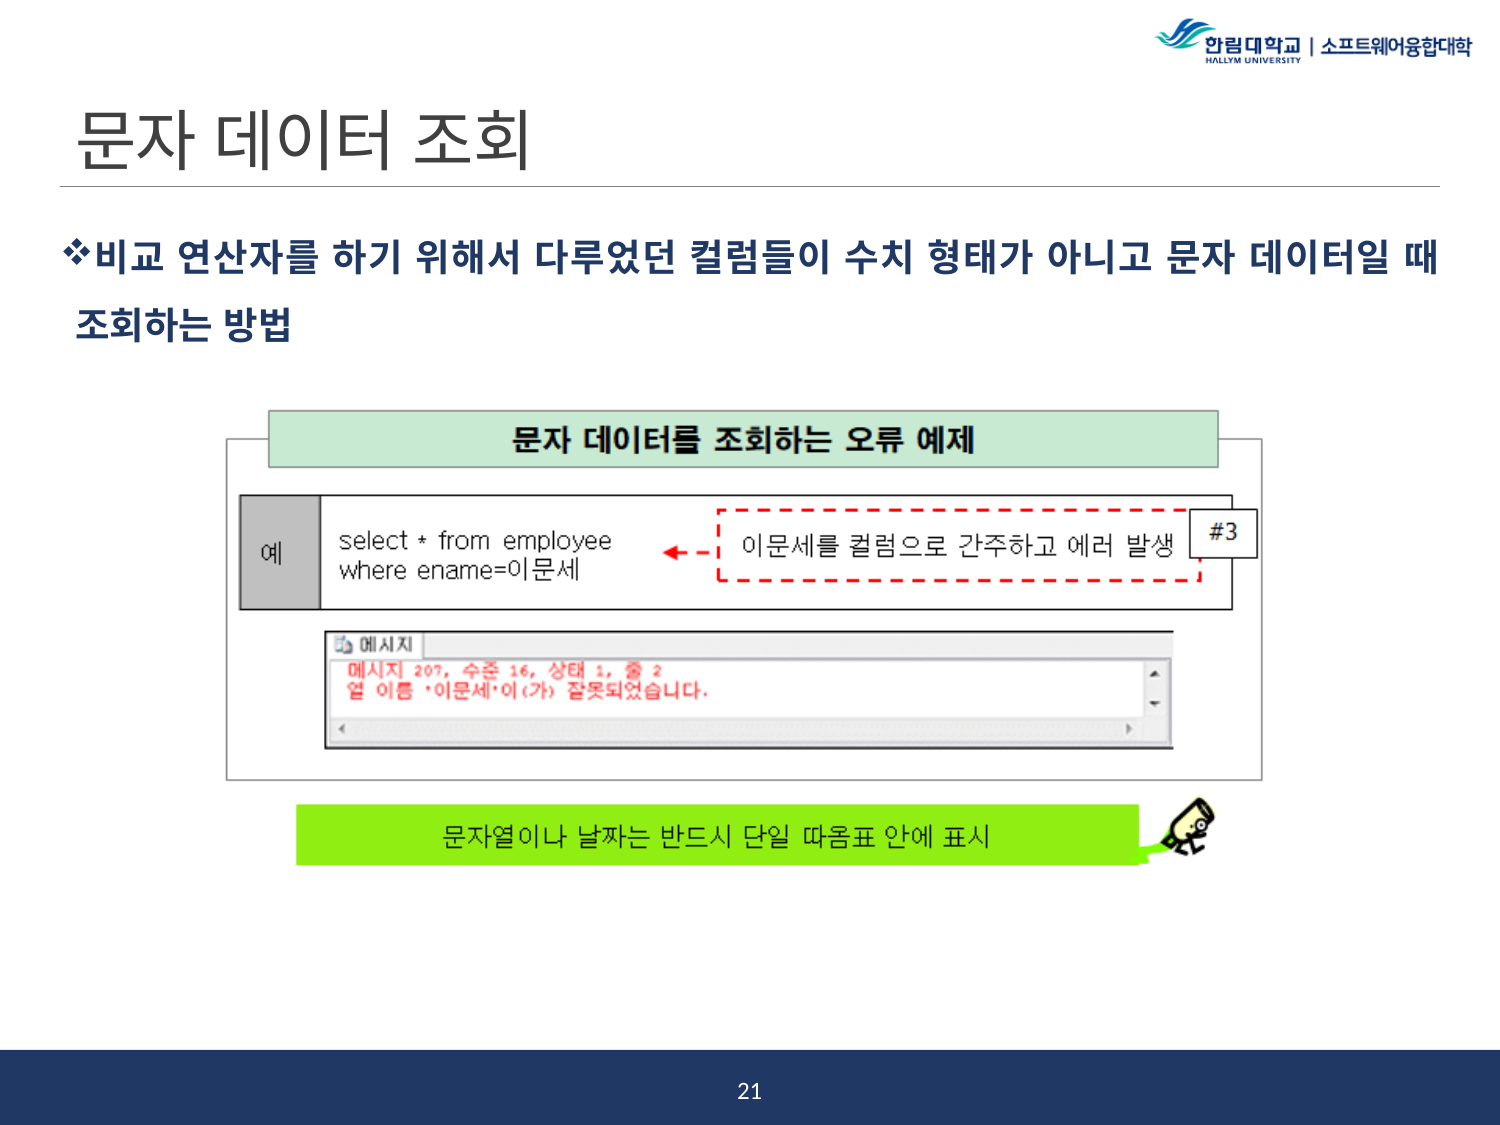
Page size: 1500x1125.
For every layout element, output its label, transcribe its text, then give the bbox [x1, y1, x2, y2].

picture [1148, 7, 1483, 76]
list 비교 연산자를 하기 위해서 다루었던 컬럼들이 수치 형태가 아니고 문자 데이터일 때 조회하는 방법 [60, 204, 1440, 982]
picture [197, 389, 1302, 912]
slide_number 20 [669, 1059, 831, 1120]
title 문자 데이터 조회 [60, 62, 1440, 187]
